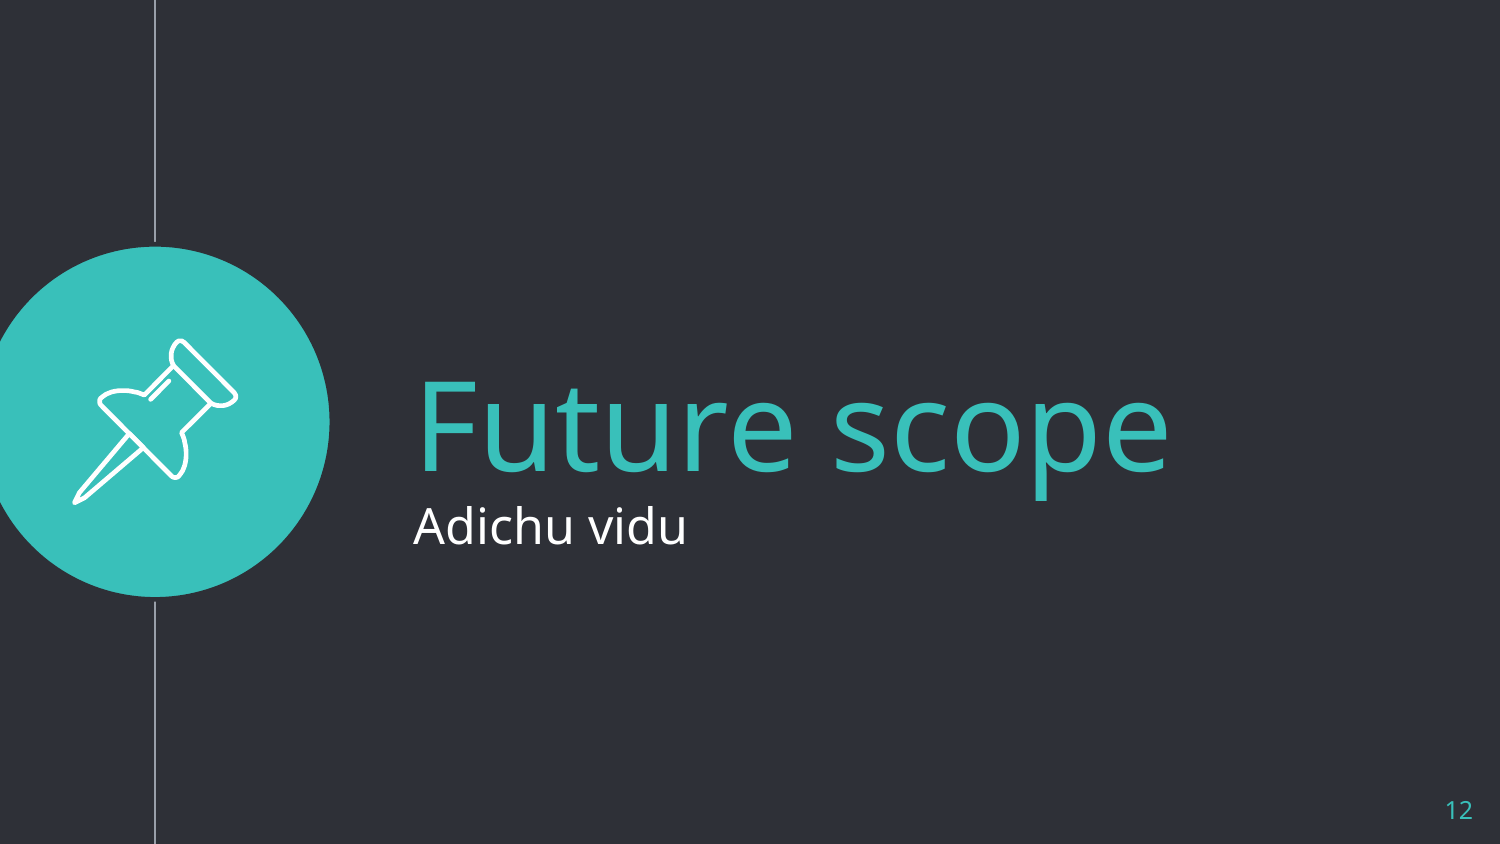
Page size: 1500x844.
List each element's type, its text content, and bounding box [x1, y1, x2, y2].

subtitle Adichu vidu [398, 479, 1388, 642]
text_box [0, 244, 332, 600]
slide_number ‹#› [1398, 779, 1489, 832]
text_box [74, 340, 236, 504]
title Future scope [398, 326, 1388, 479]
